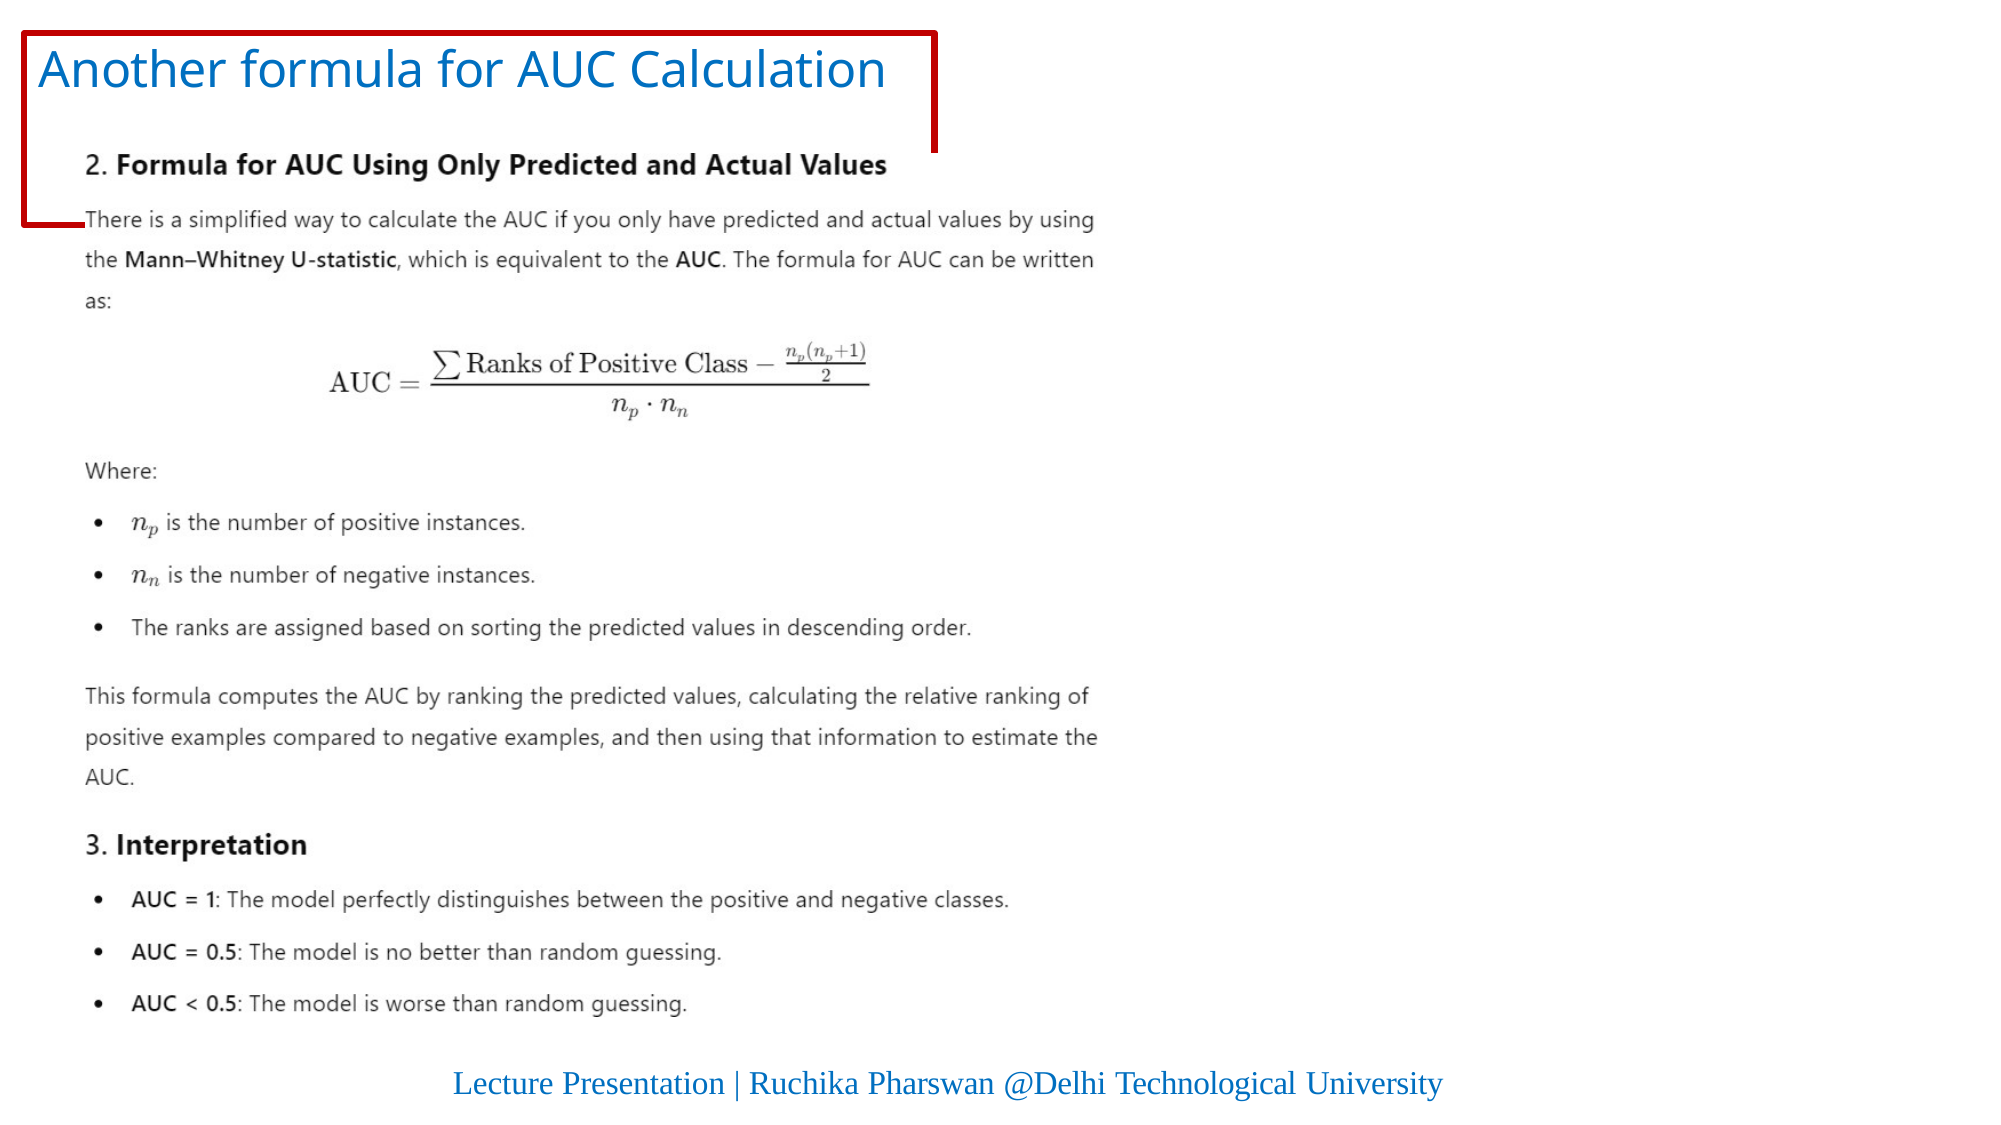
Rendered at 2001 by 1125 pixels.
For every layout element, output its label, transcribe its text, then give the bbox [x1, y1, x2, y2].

title Another formula for AUC Calculation [24, 33, 935, 226]
footer Lecture Presentation | Ruchika Pharswan @Delhi Technological University [450, 1062, 1450, 1125]
picture [84, 152, 1098, 1017]
